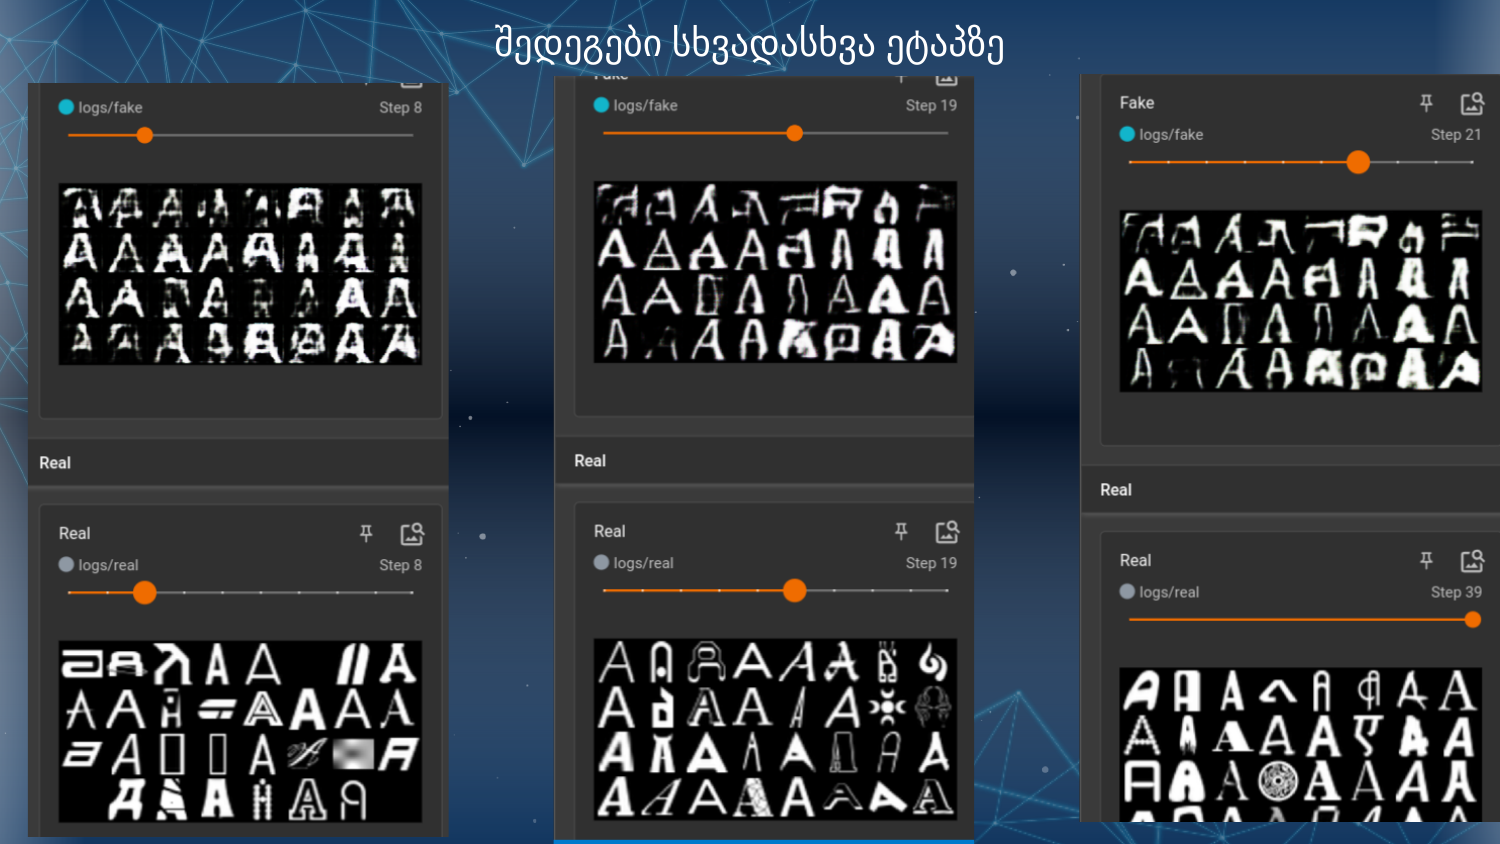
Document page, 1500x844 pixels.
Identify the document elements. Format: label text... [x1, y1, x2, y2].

picture [0, 0, 1500, 844]
text_box შედეგები სხვადასხვა ეტაპზე [334, 8, 1166, 75]
